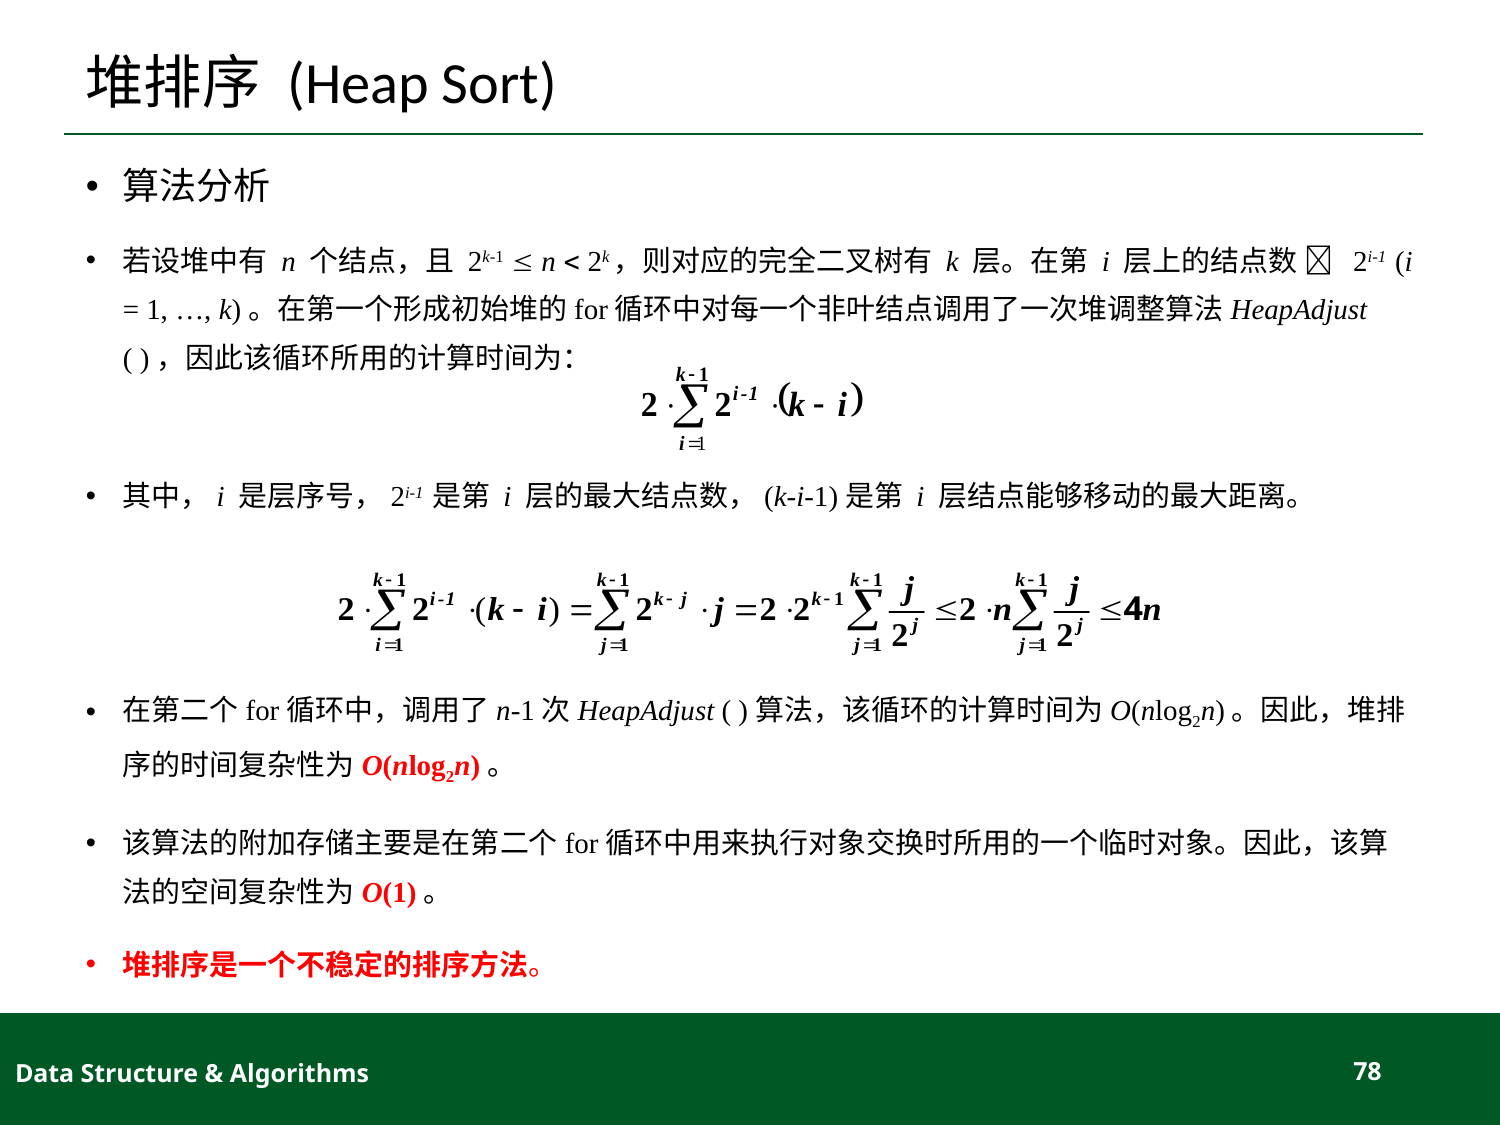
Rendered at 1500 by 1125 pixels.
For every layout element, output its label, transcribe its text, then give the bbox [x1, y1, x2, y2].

footer Data Structure & Algorithms [0, 1042, 507, 1103]
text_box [332, 564, 1168, 662]
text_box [635, 358, 865, 458]
title 堆排序 (Heap Sort) [70, 34, 1430, 135]
slide_number 78 [1059, 1042, 1397, 1103]
list 算法分析 若设堆中有 n 个结点，且 2k-1  n  2k，则对应的完全二叉树有 k 层。在第 i 层上的结点数  2i-1 (i = 1, …, k)。在第一个形成初始堆的for循环中对每一个非叶结点调用了一次堆调整算法HeapAdjust ( )，因此该循环所用的计算时间为： 其中，i 是层序号，2i-1 是第 i 层的最大结点数，(k-i-1)是第 i 层结点能够移动的最大距离。 在第二个for循环中，调用了n-1次HeapAdjust ( )算法，该循环的计算时间为O(nlog2n)。因此，堆排序的时间复杂性为O(nlog2n)。 该算法的附加存储主要是在第二个for循环中用来执行对象交换时所用的一个临时对象。因此，该算法的空间复杂性为O(1)。 堆排序是一个不稳定的排序方法。 [70, 160, 1430, 991]
